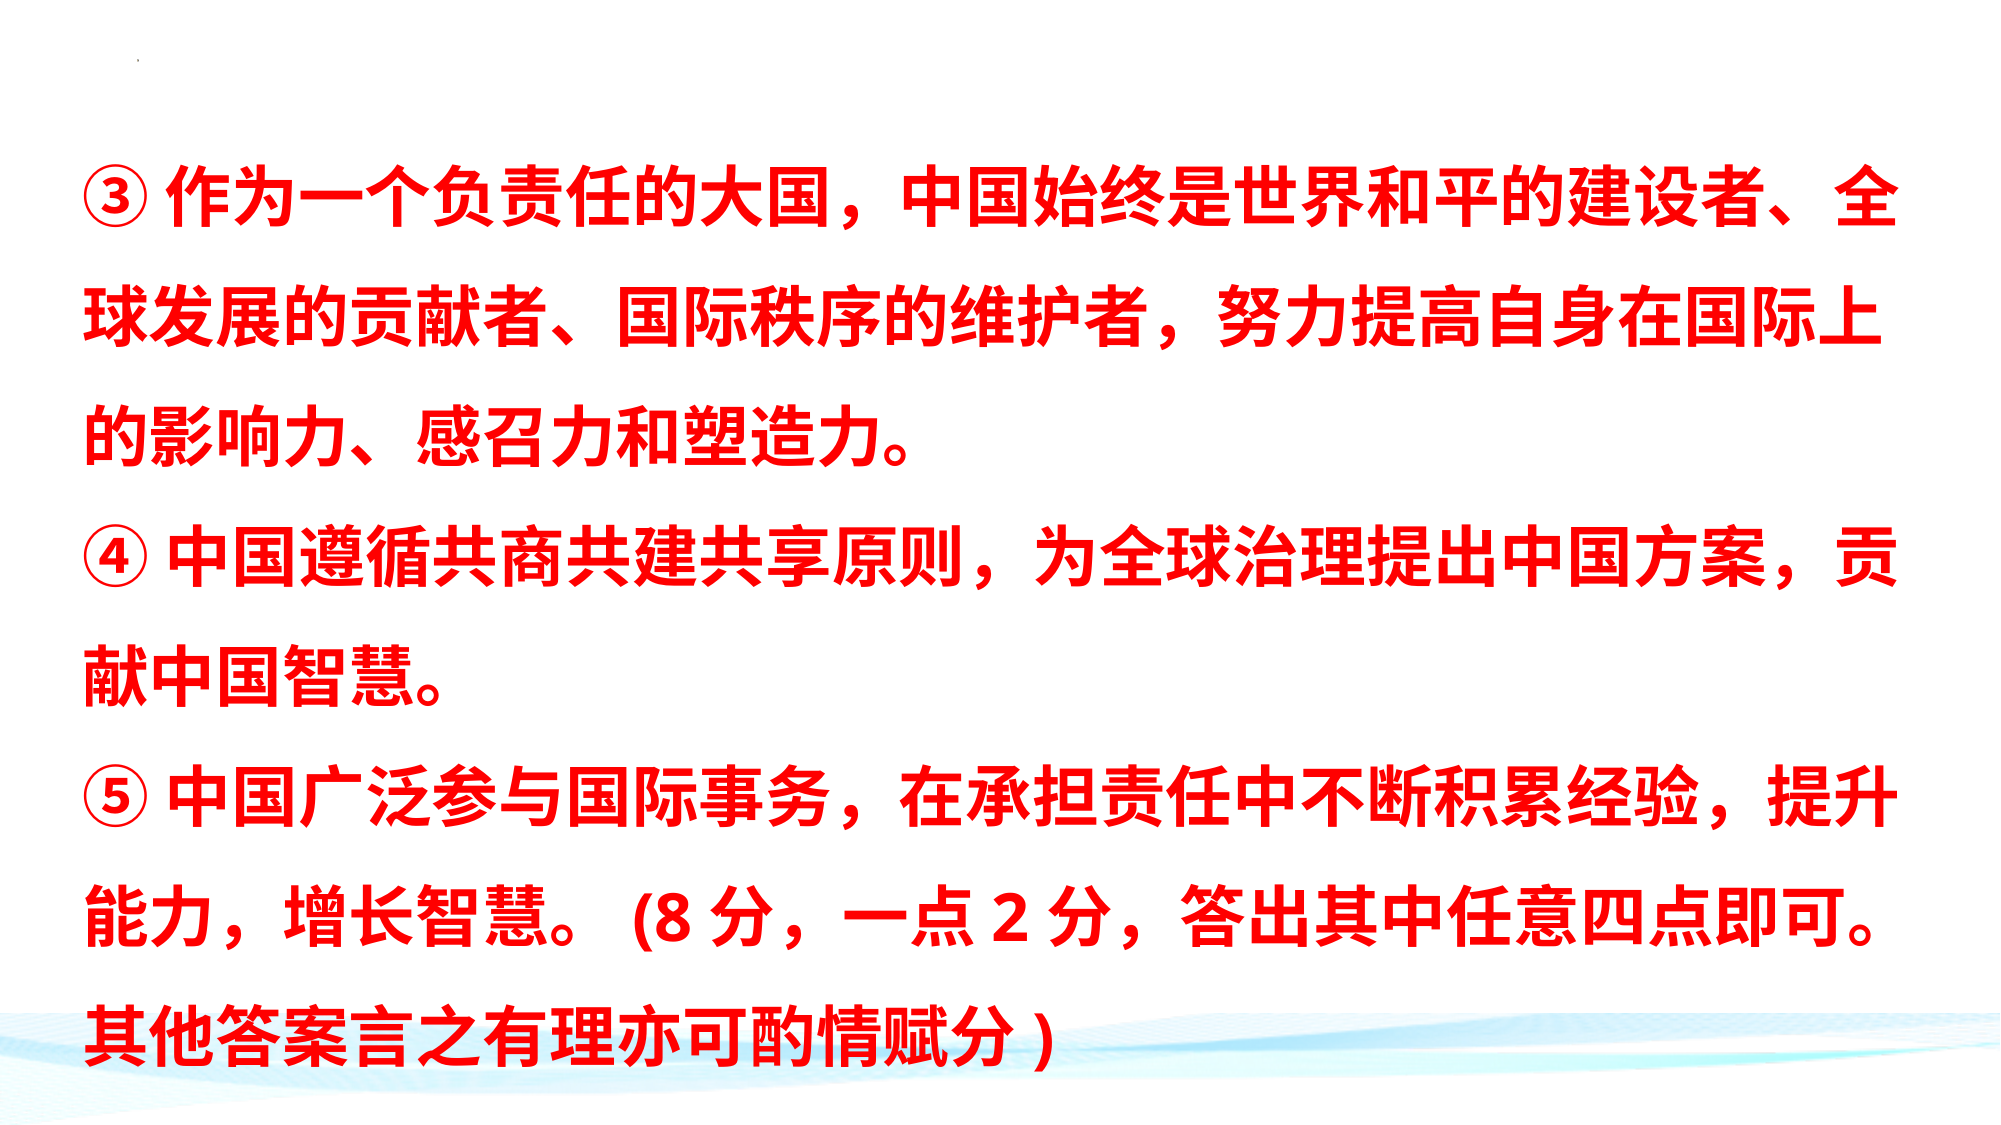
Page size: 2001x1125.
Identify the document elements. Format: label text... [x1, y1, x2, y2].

text_box ③作为一个负责任的大国，中国始终是世界和平的建设者、全球发展的贡献者、国际秩序的维护者，努力提高自身在国际上的影响力、感召力和塑造力。 ④中国遵循共商共建共享原则，为全球治理提出中国方案，贡献中国智慧。 ⑤中国广泛参与国际事务，在承担责任中不断积累经验，提升能力，增长智慧。(8分，一点2分，答出其中任意四点即可。其他答案言之有理亦可酌情赋分) [67, 107, 1933, 1013]
picture [0, 1013, 2000, 1125]
